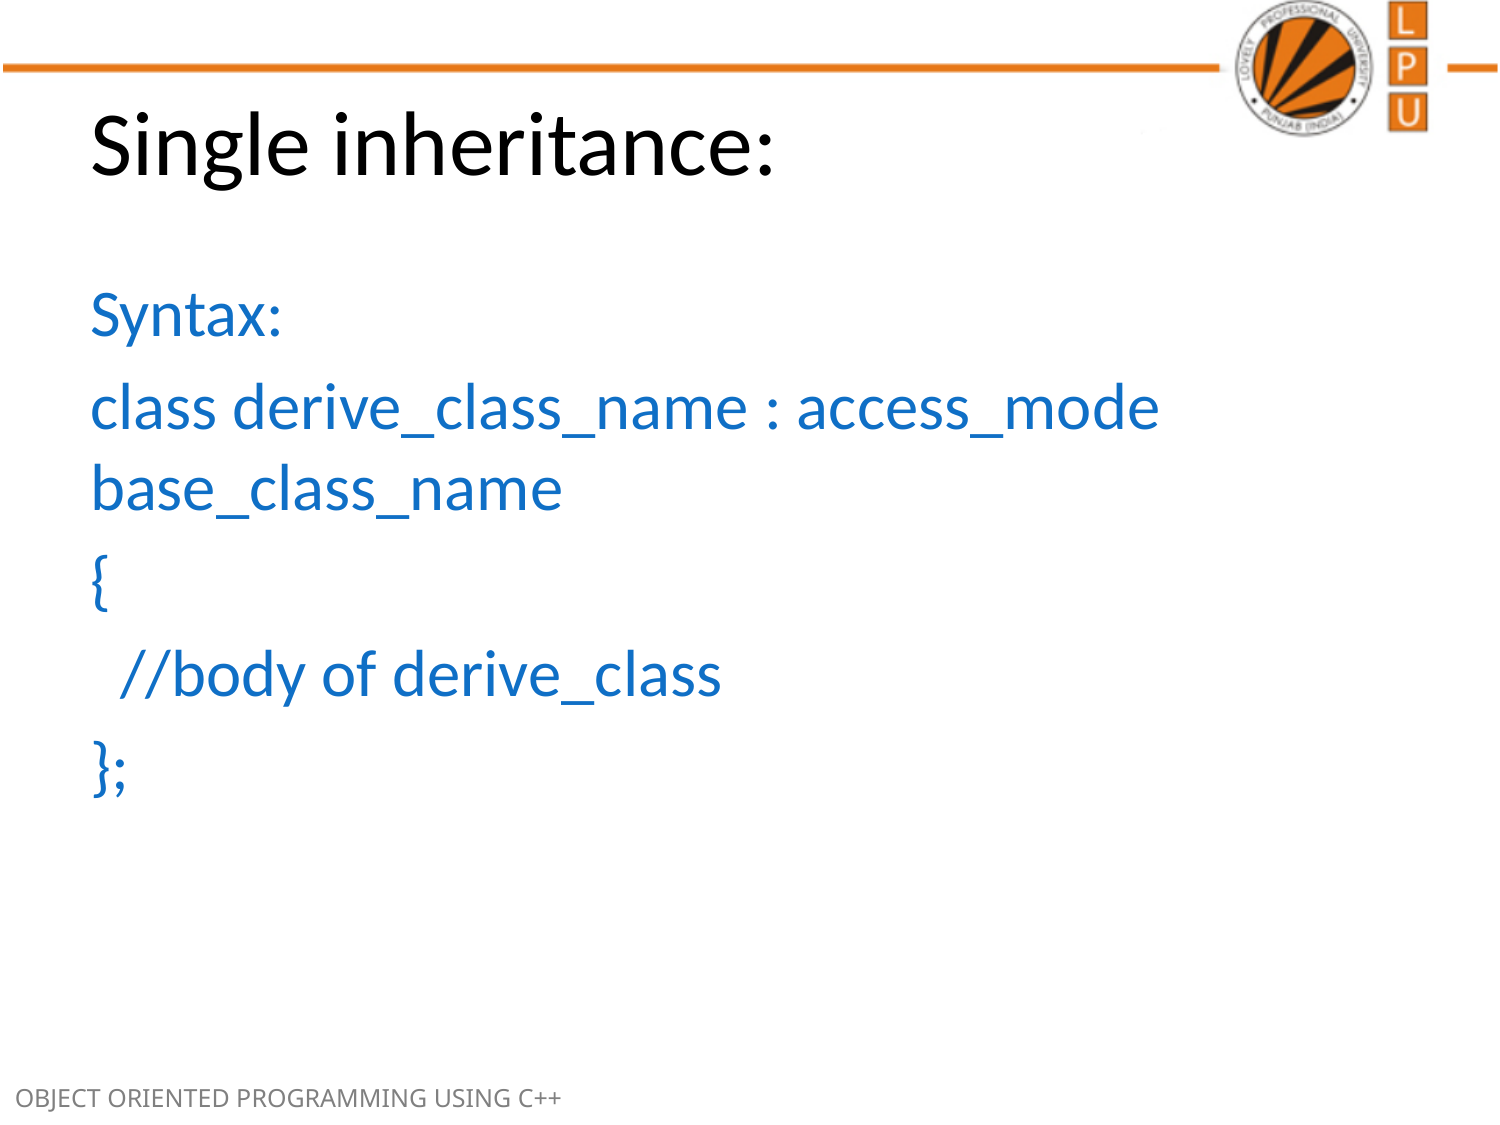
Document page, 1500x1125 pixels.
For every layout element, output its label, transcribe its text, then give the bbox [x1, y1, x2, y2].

title Single inheritance: [75, 45, 1425, 233]
list Syntax: class derive_class_name : access_mode base_class_name { //body of derive_class }; [75, 262, 1425, 1005]
picture [3, 0, 1500, 155]
